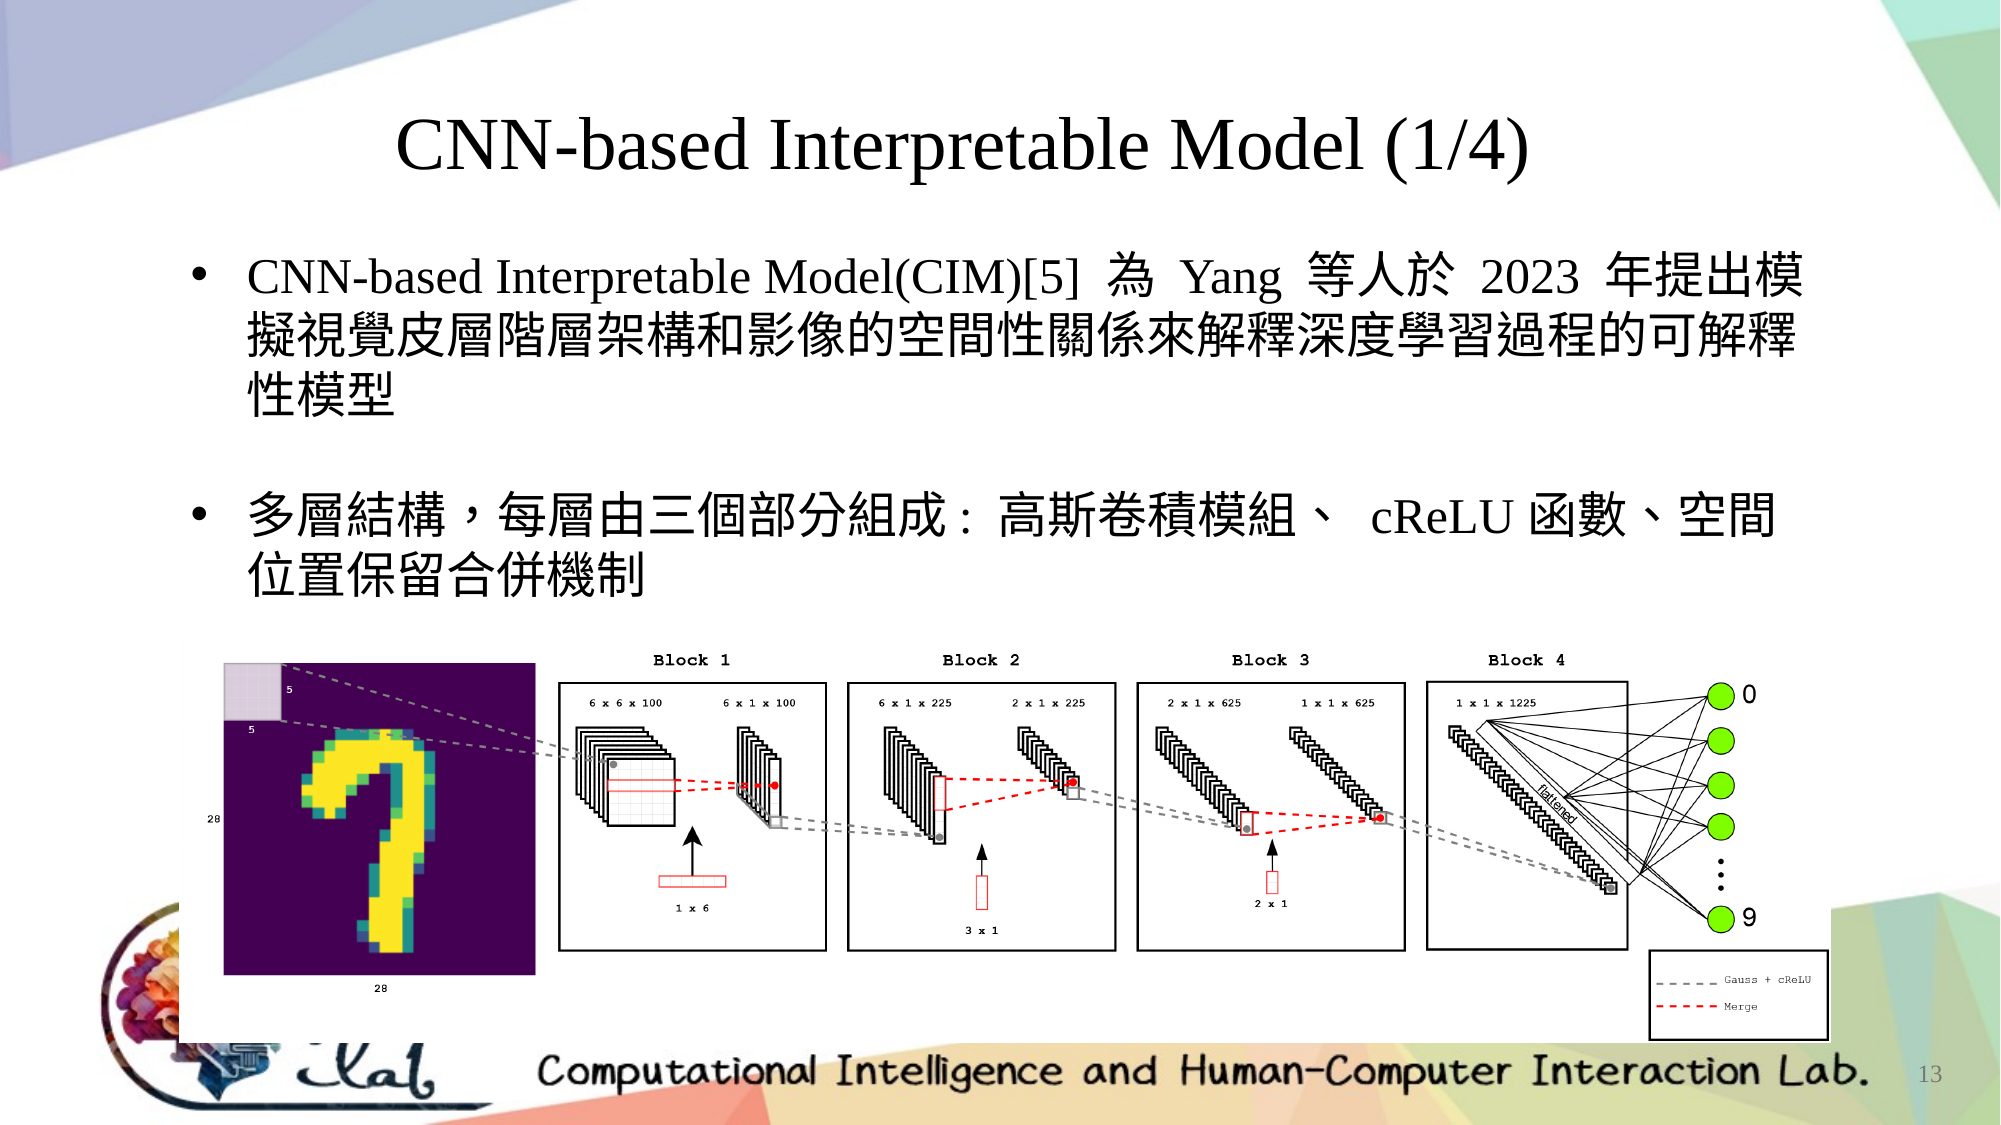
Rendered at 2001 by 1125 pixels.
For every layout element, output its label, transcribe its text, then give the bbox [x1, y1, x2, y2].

picture [0, 0, 2001, 1125]
slide_number 13 [1507, 1042, 1958, 1103]
text_box CNN-based Interpretable Model(CIM)[5] 為 Yang 等人於 2023 年提出模擬視覺皮層階層架構和影像的空間性關係來解釋深度學習過程的可解釋性模型 多層結構，每層由三個部分組成: 高斯卷積模組、 cReLU函數、空間位置保留合併機制 [175, 236, 1825, 611]
text_box CNN-based Interpretable Model (1/4) [381, 87, 1629, 192]
